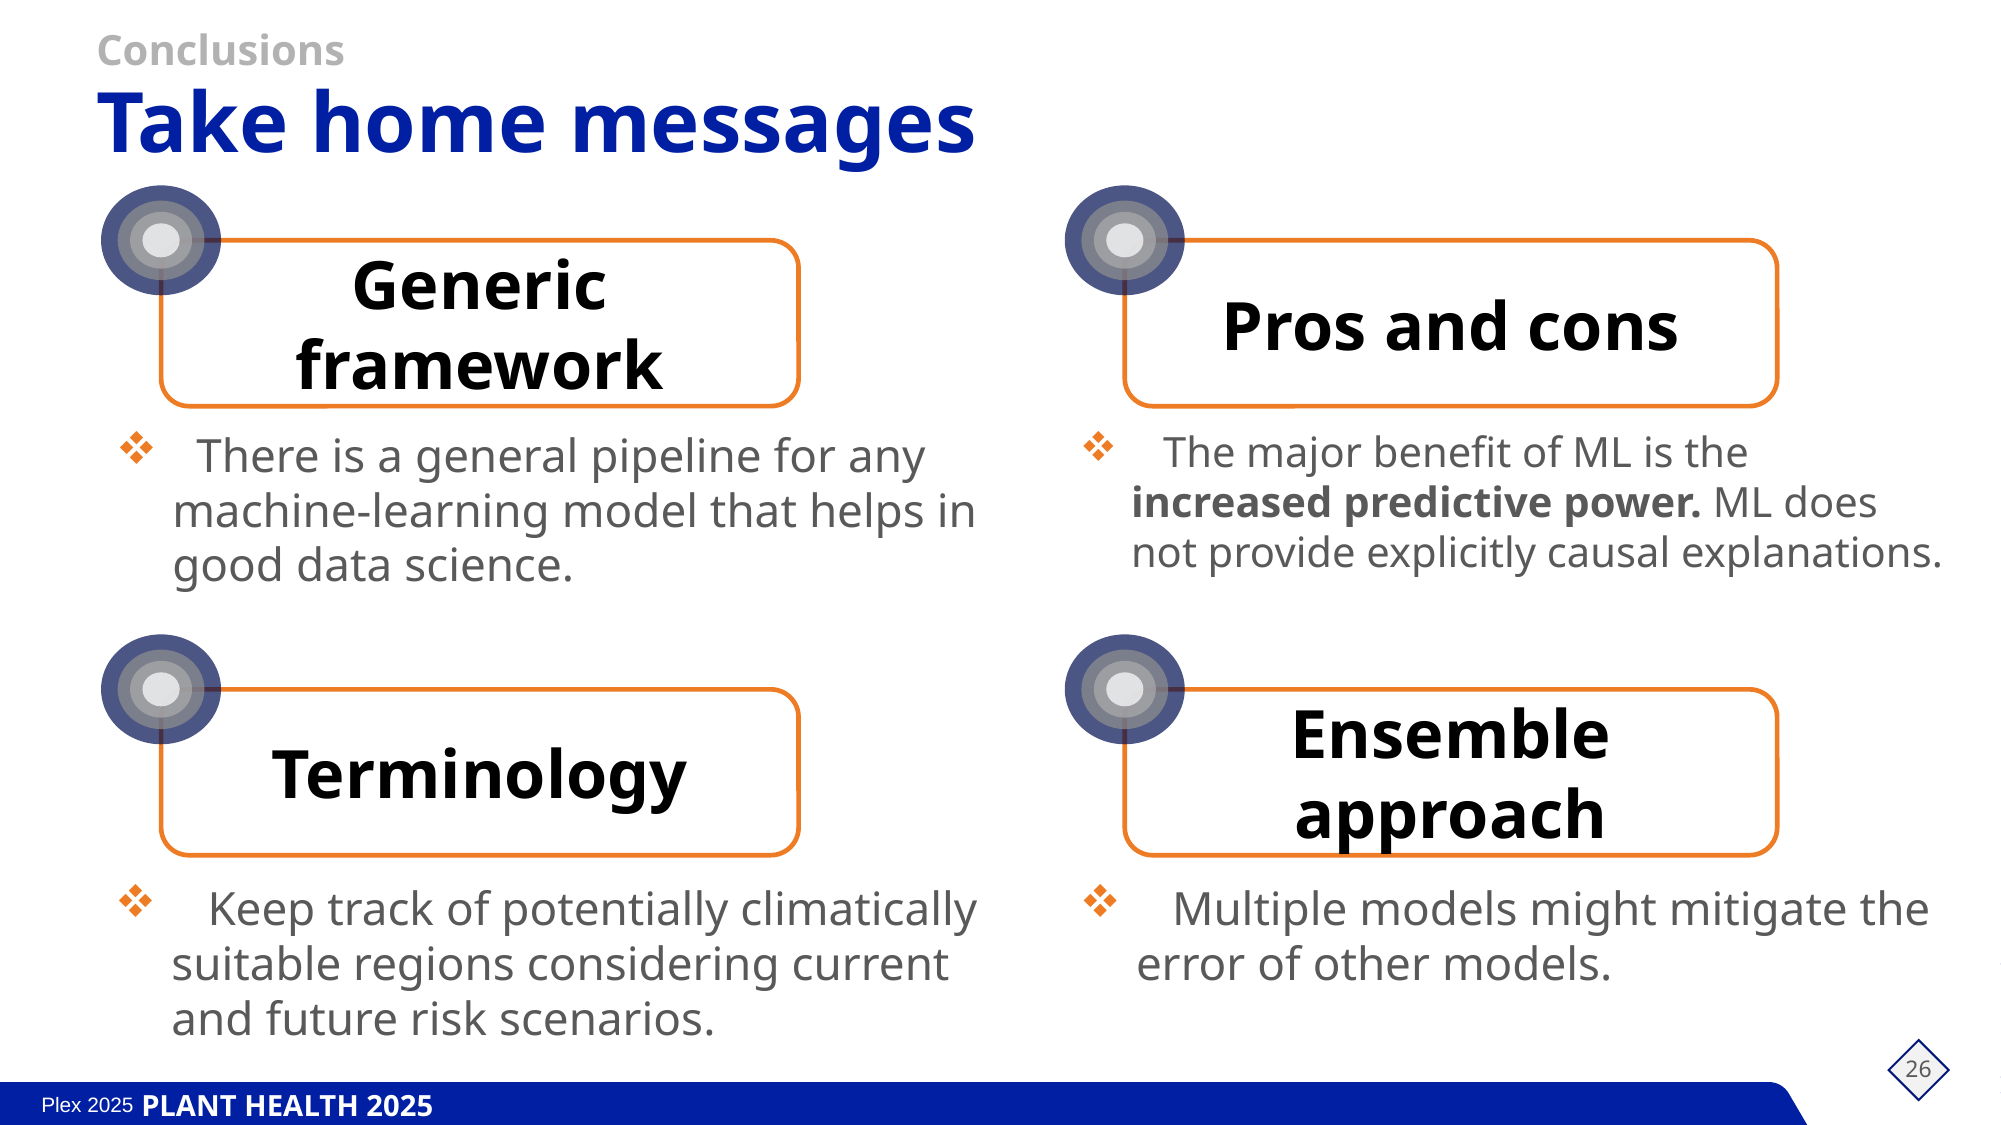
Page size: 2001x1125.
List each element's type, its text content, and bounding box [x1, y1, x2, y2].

text_box Keep track of potentially climatically suitable regions considering current and future risk scenarios. [100, 872, 1000, 1071]
list There is a general pipeline for any machine-learning model that helps in good data science. [101, 418, 1000, 628]
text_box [101, 185, 222, 296]
title Take home messages [81, 105, 1919, 180]
text_box Ensemble approach [1123, 688, 1779, 857]
text_box Generic framework [160, 239, 800, 408]
slide_number 26 [1887, 1038, 1951, 1102]
text_box [1816, 954, 2000, 1125]
text_box The major benefit of ML is the increased predictive power. ML does not provide explicitly causal explanations. [1064, 418, 1964, 596]
slide_number Plex 2025 [41, 1083, 135, 1125]
text_box Terminology [160, 688, 800, 857]
text_box PLANT HEALTH 2025 [141, 1079, 434, 1125]
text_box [1064, 634, 1185, 745]
text_box Pros and cons [1123, 239, 1779, 408]
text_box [1064, 185, 1185, 296]
text_box Multiple models might mitigate the error of other models. [1064, 872, 1964, 1078]
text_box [101, 634, 222, 745]
text_box Conclusions [81, 0, 1919, 105]
